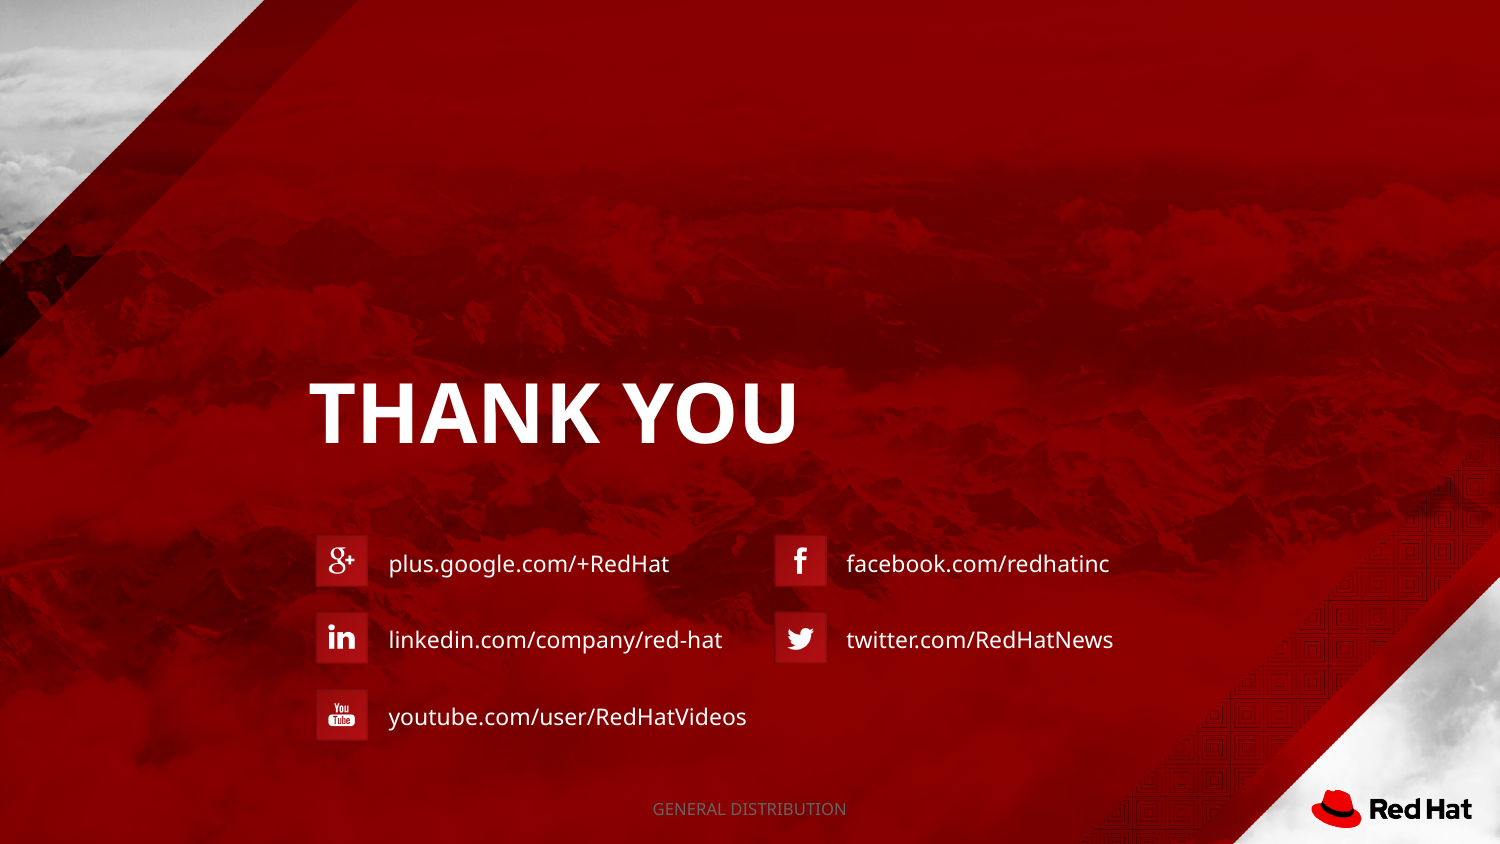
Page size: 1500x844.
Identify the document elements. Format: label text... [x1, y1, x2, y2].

subtitle plus.google.com/+RedHat [373, 535, 764, 587]
subtitle twitter.com/RedHatNews [831, 612, 1222, 664]
title THANK YOU [293, 310, 1268, 511]
subtitle facebook.com/redhatinc [831, 535, 1222, 587]
subtitle linkedin.com/company/red-hat [373, 612, 764, 664]
picture [0, 0, 1500, 844]
subtitle youtube.com/user/RedHatVideos [373, 688, 764, 740]
